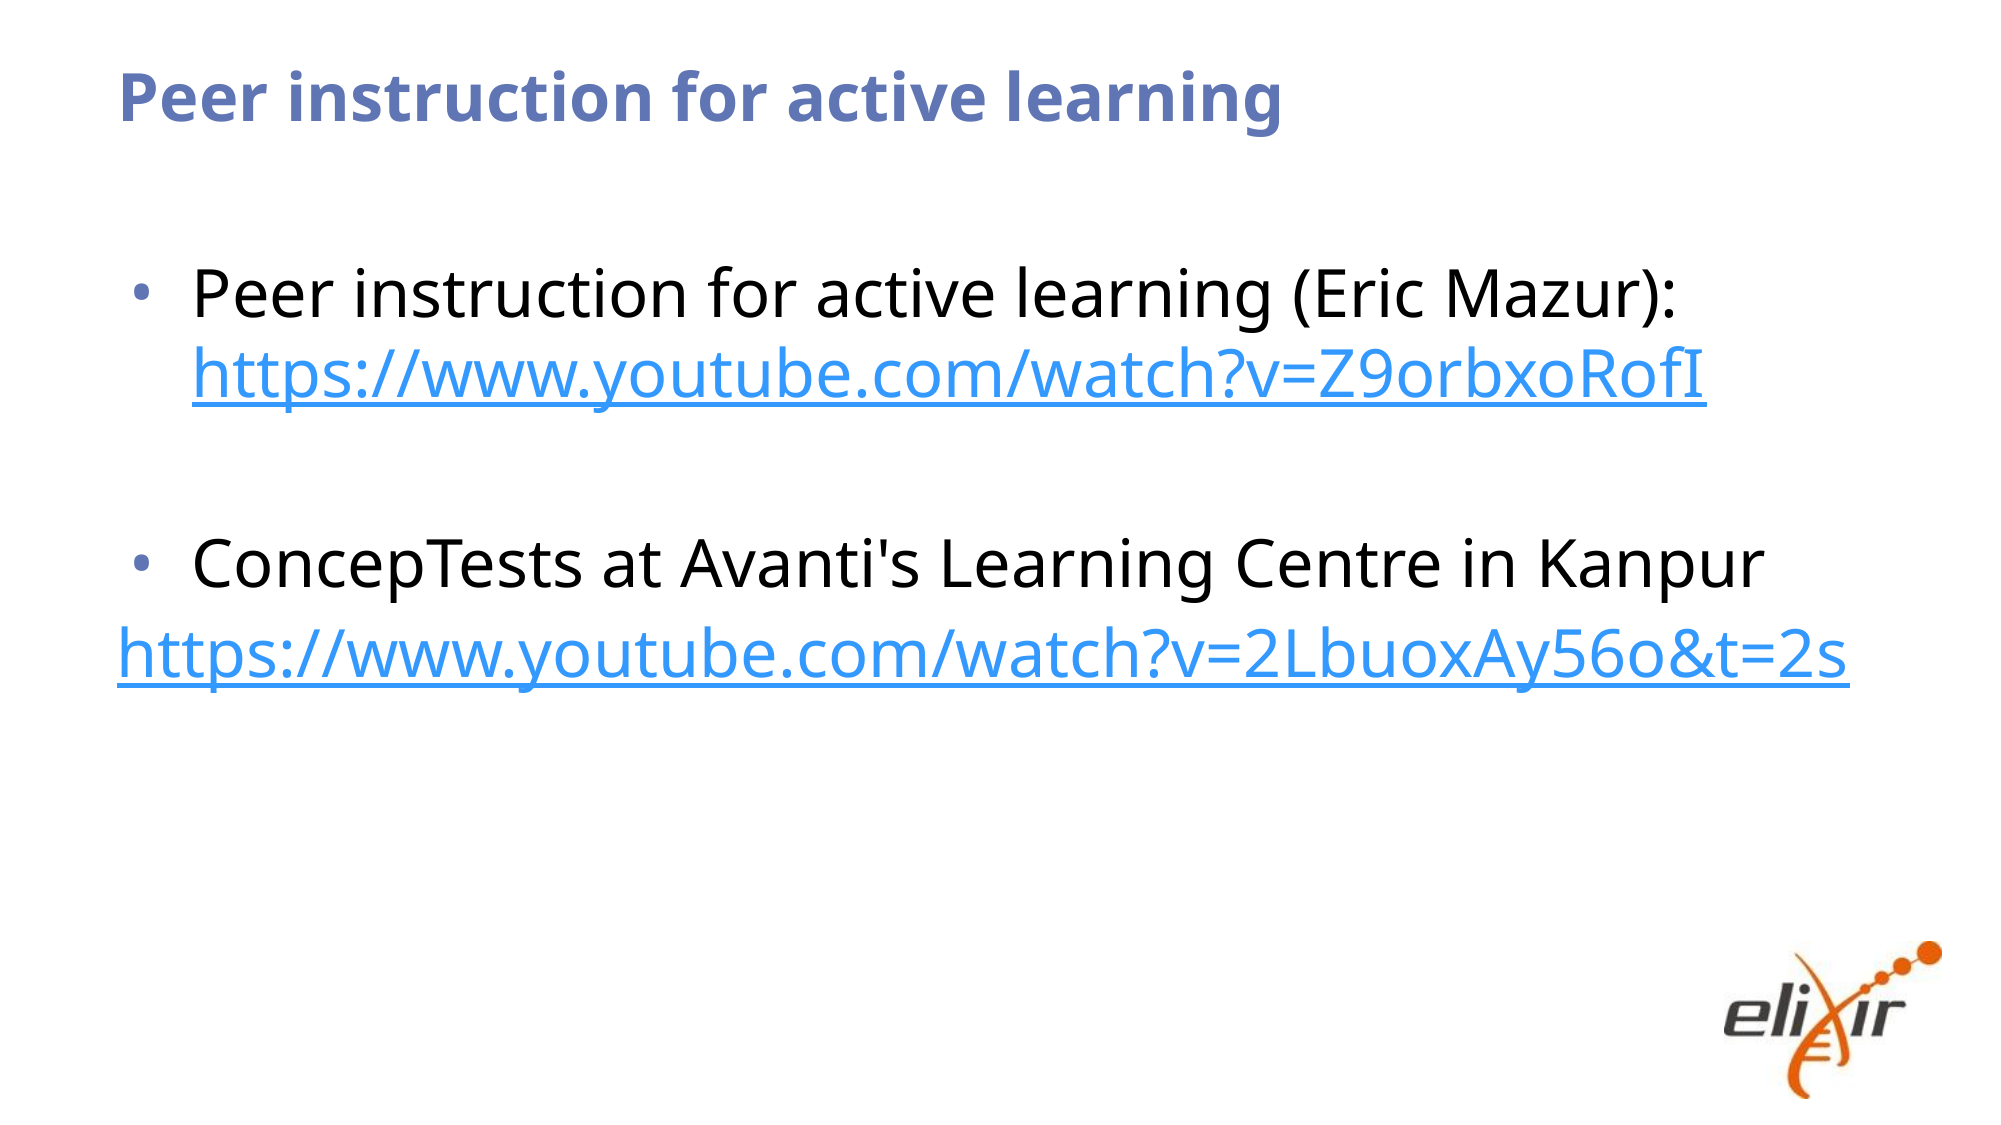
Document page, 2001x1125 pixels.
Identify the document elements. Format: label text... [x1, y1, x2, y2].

list Peer instruction for active learning (Eric Mazur): https://www.youtube.com/watch?v=Z9orbxoRofI ConcepTests at Avanti's Learning Centre in Kanpur https://www.youtube.com/watch?v=2LbuoxAy56o&t=2s [116, 250, 1900, 965]
title Peer instruction for active learning [117, 54, 1902, 161]
picture [1724, 941, 1942, 1099]
